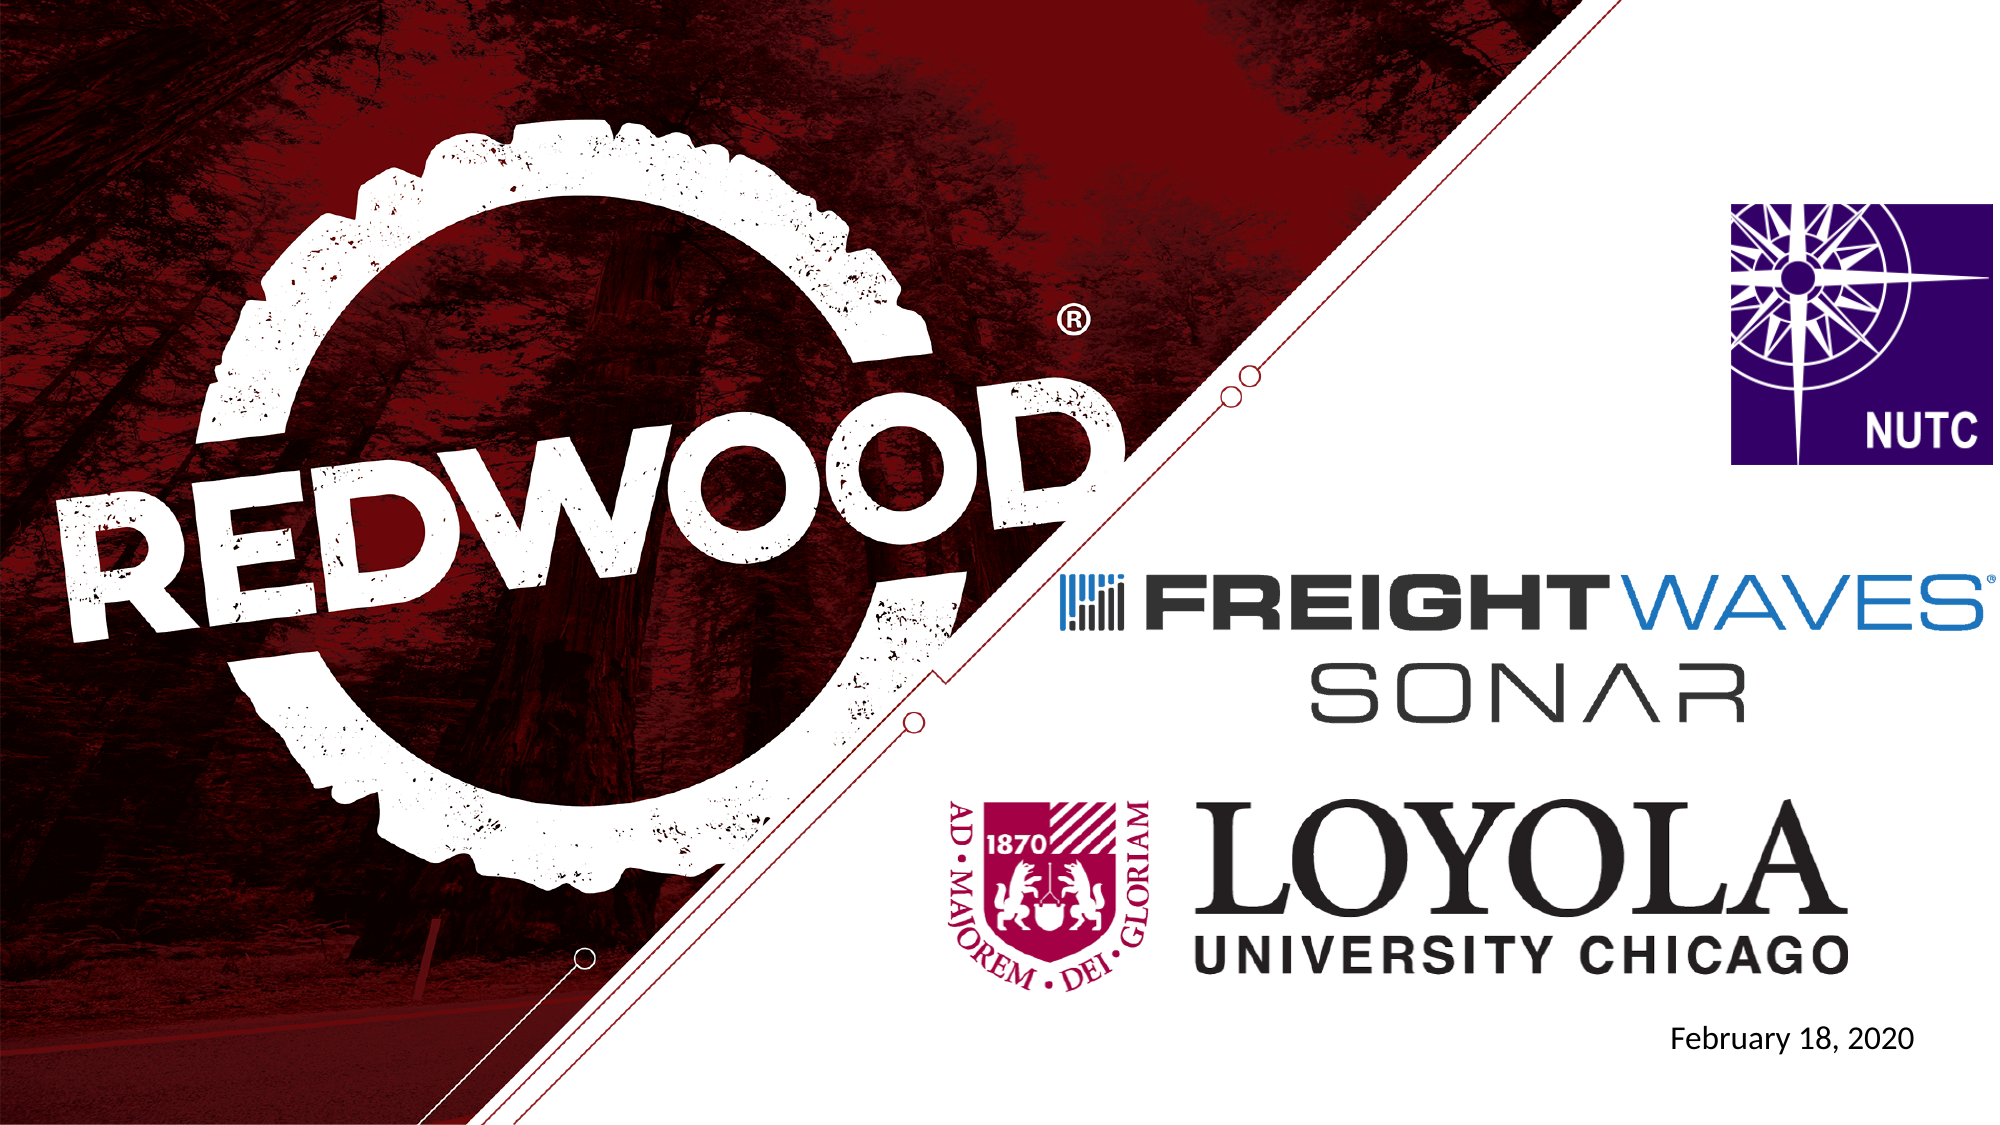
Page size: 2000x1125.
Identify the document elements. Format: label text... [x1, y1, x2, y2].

list February 18, 2020 [1539, 1016, 1930, 1085]
picture [1731, 204, 1993, 466]
picture [0, 0, 2000, 1125]
